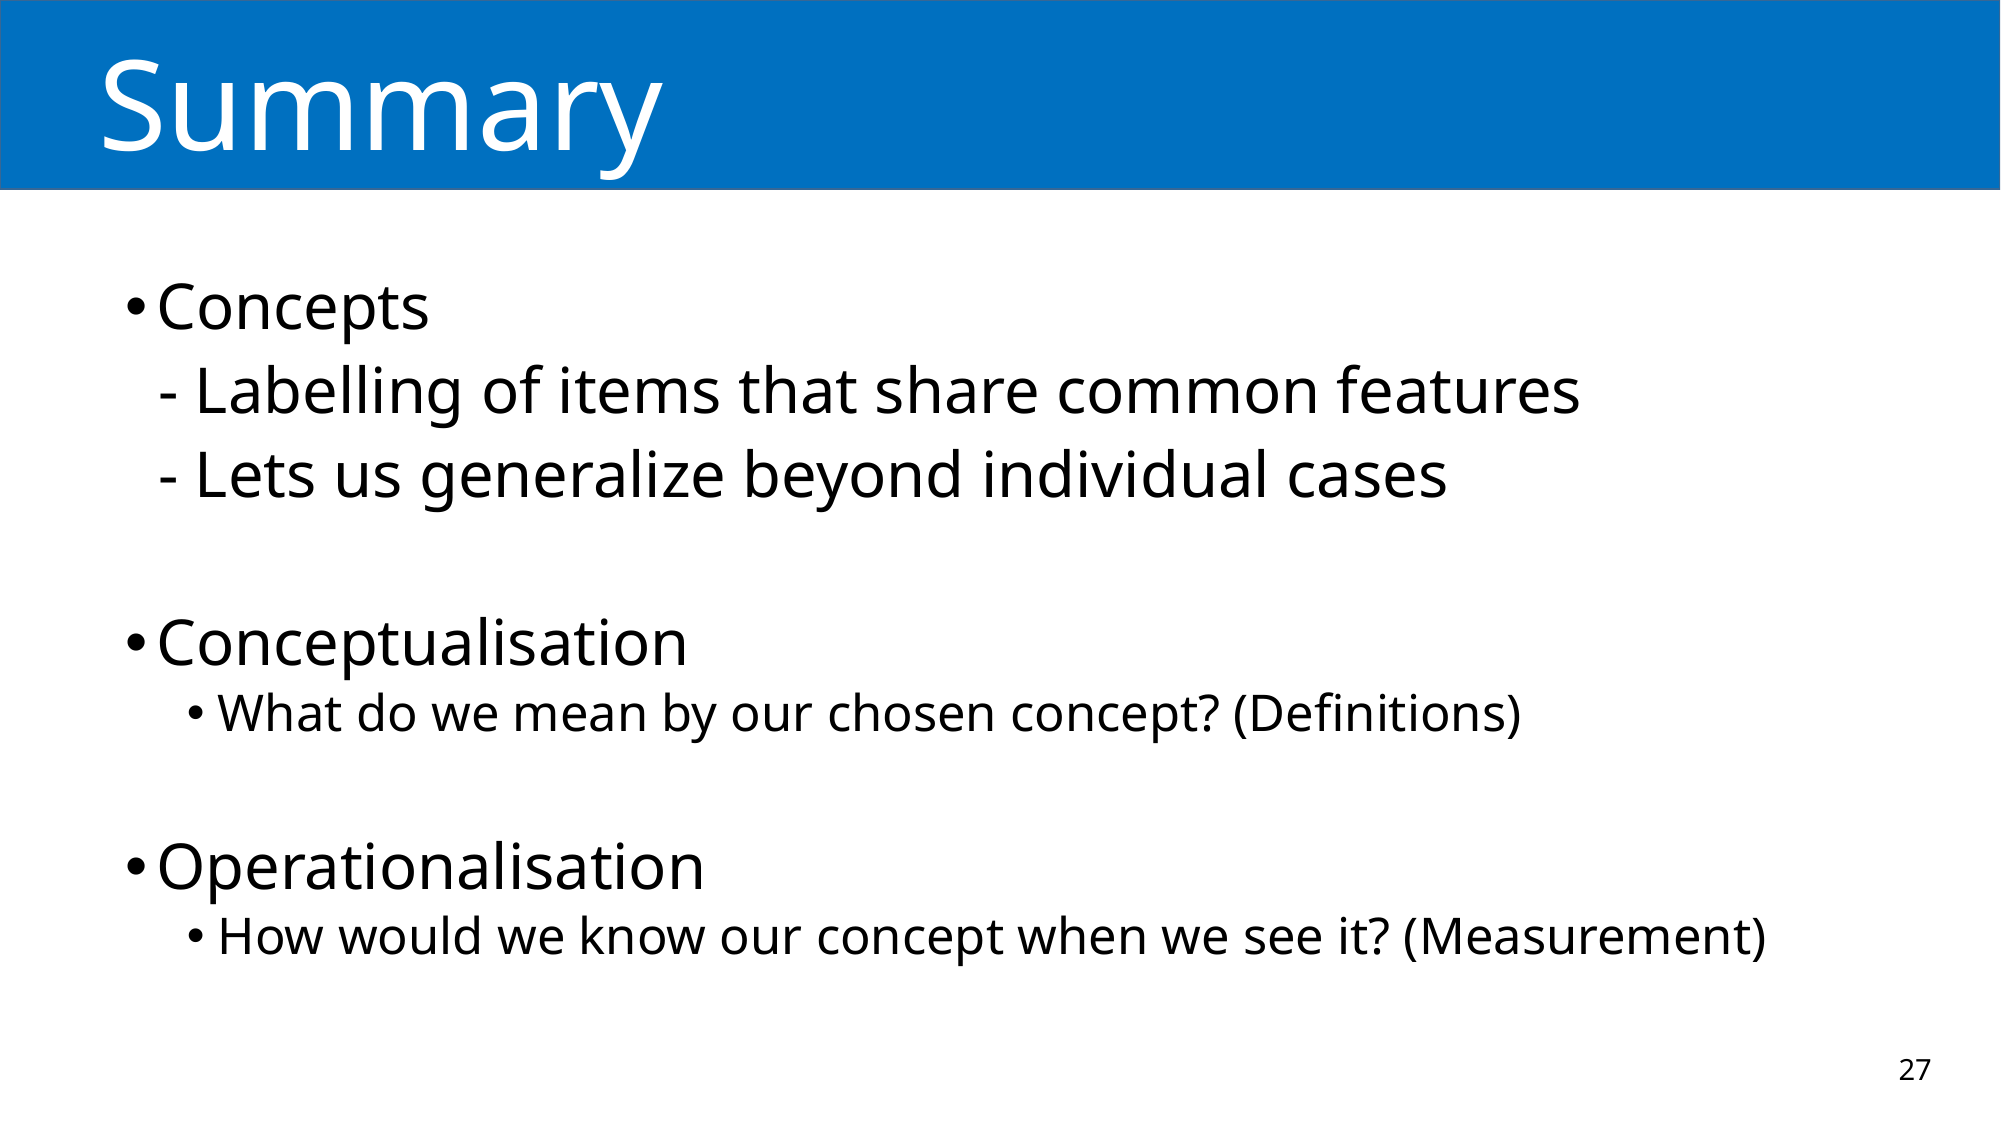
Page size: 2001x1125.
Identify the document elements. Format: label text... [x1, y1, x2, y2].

list Concepts - Labelling of items that share common features - Lets us generalize beyond individual cases Conceptualisation What do we mean by our chosen concept? (Definitions) Operationalisation How would we know our concept when we see it? (Measurement) [110, 267, 1973, 982]
slide_number 27 [1524, 1043, 1947, 1104]
title Summary [83, 15, 2000, 205]
